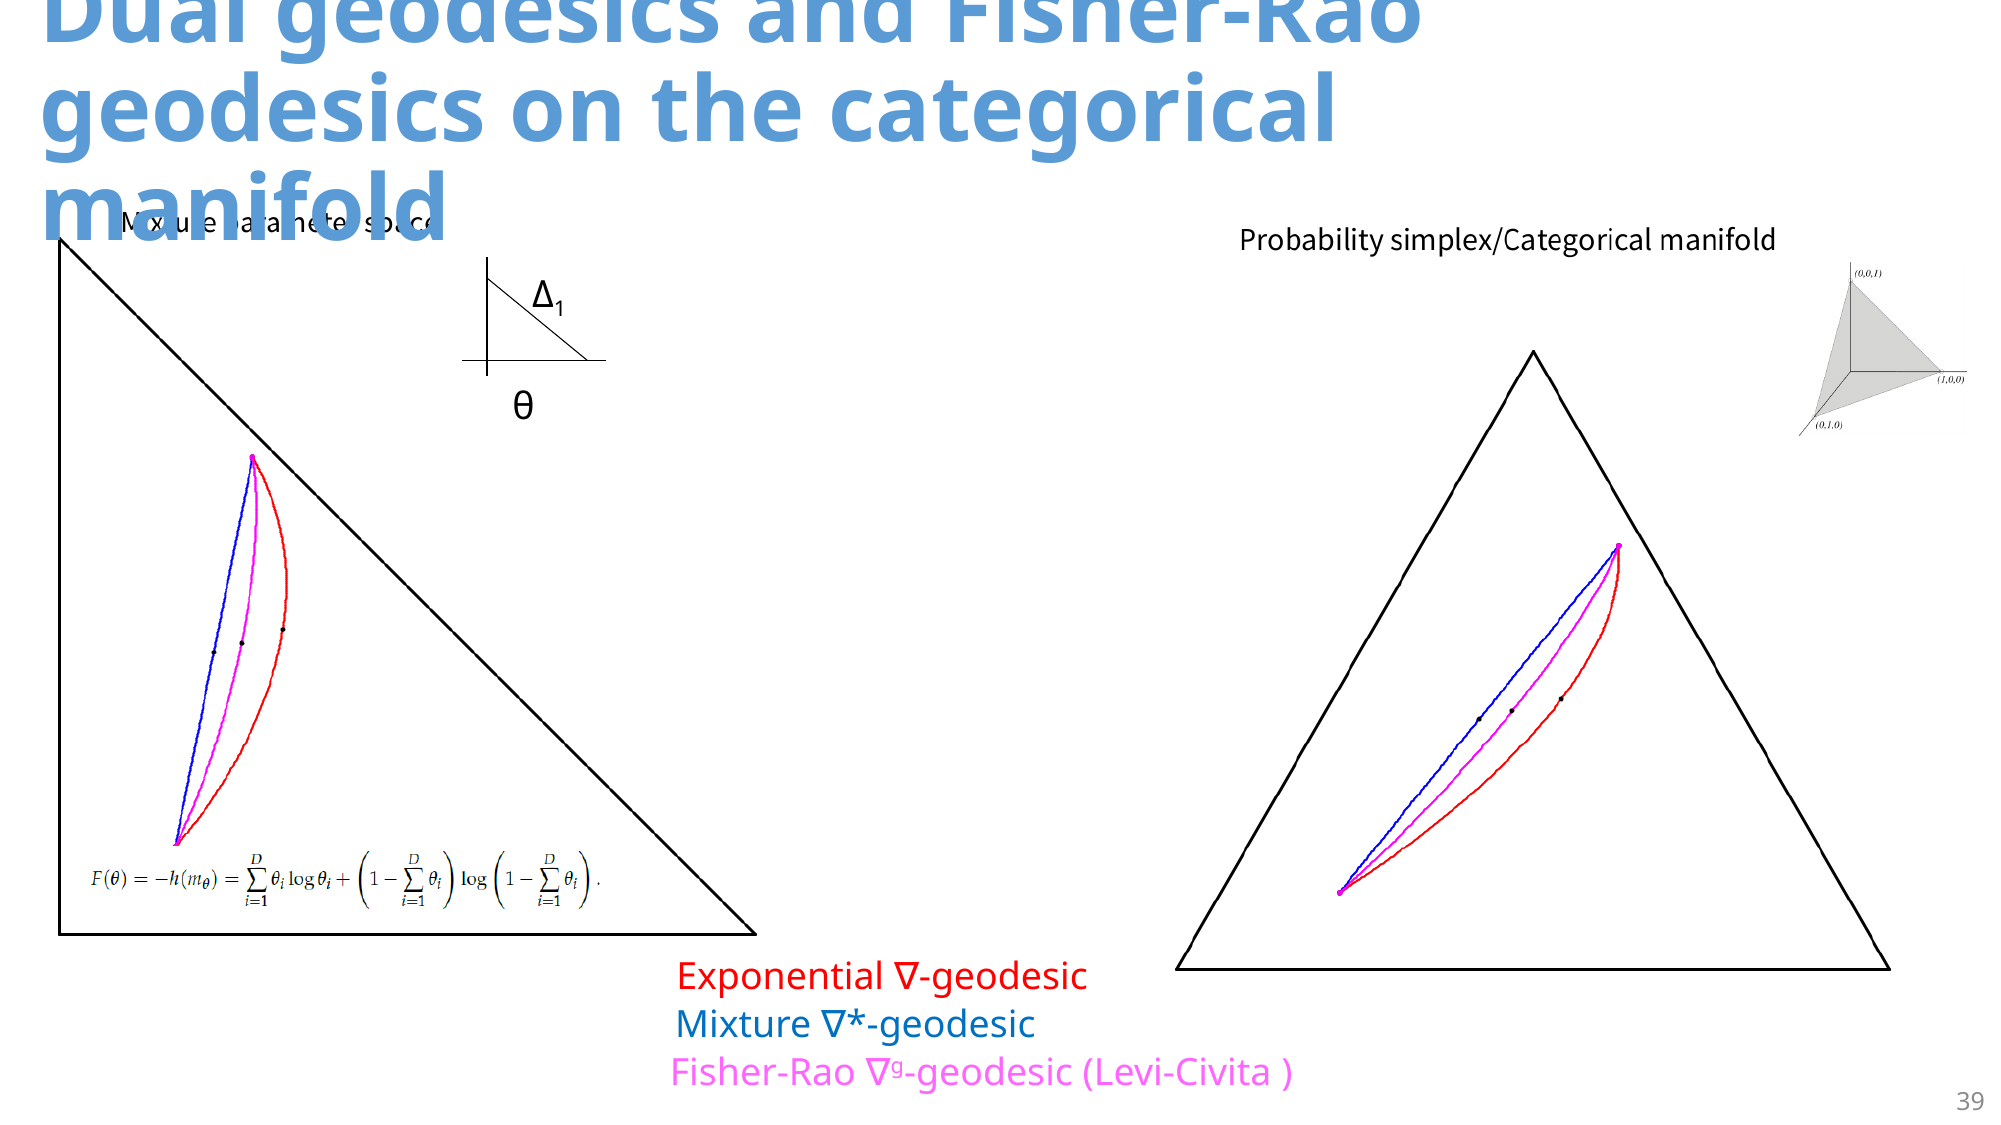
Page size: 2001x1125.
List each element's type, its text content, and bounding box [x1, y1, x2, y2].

text_box Mixture ∇*-geodesic [660, 992, 1052, 1040]
picture [1798, 261, 1967, 436]
picture [24, 203, 790, 969]
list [1140, 220, 1925, 1005]
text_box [462, 256, 606, 376]
text_box Exponential ∇-geodesic [661, 944, 1104, 1005]
text_box Fisher-Rao ∇g-geodesic (Levi-Civita ) [654, 1040, 1345, 1101]
title Dual geodesics and Fisher-Rao geodesics on the categorical manifold [24, 3, 1750, 221]
slide_number 39 [1848, 1072, 2000, 1125]
